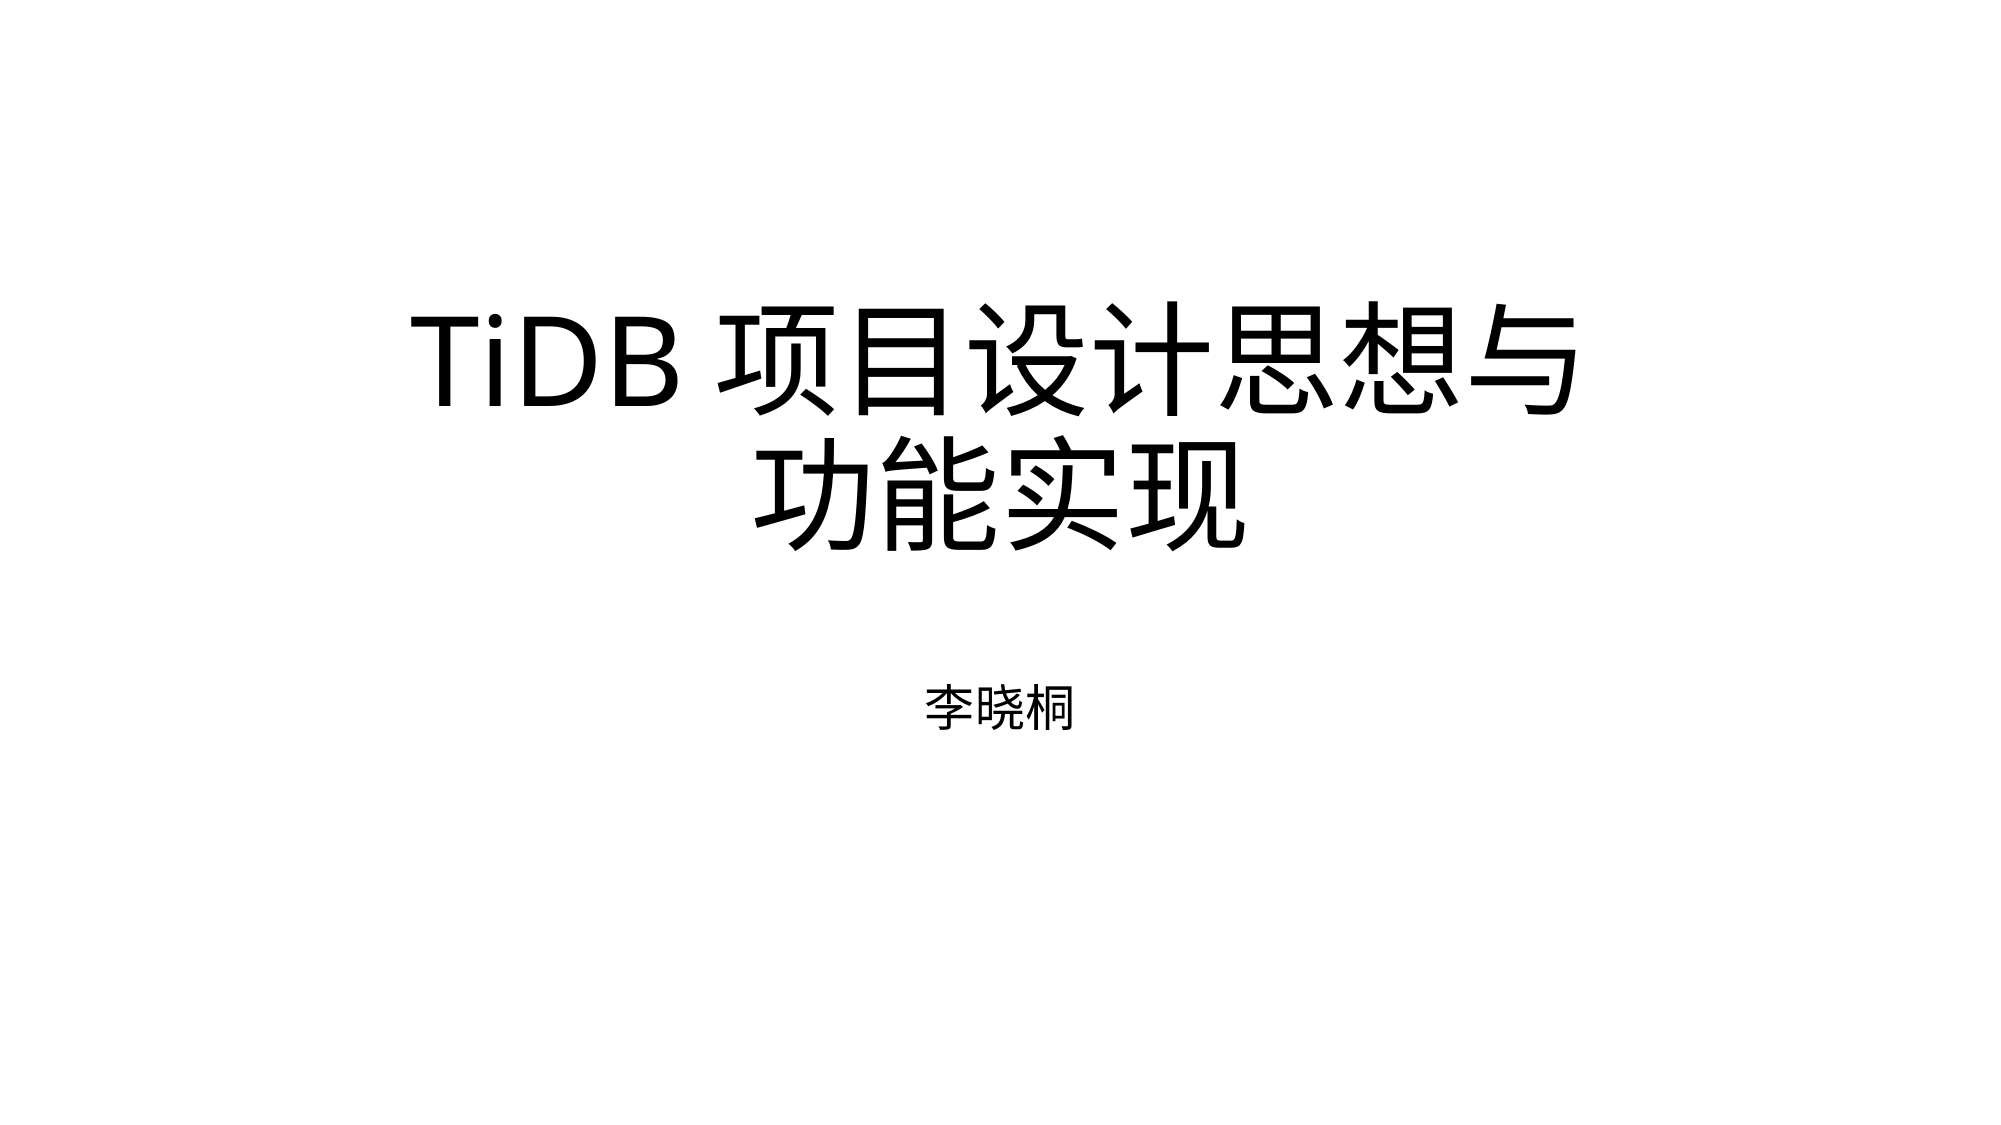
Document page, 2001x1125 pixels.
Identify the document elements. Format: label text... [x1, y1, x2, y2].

text_box TiDB项目设计思想与 功能实现 [249, 184, 1750, 576]
text_box 李晓桐 [249, 595, 1750, 867]
